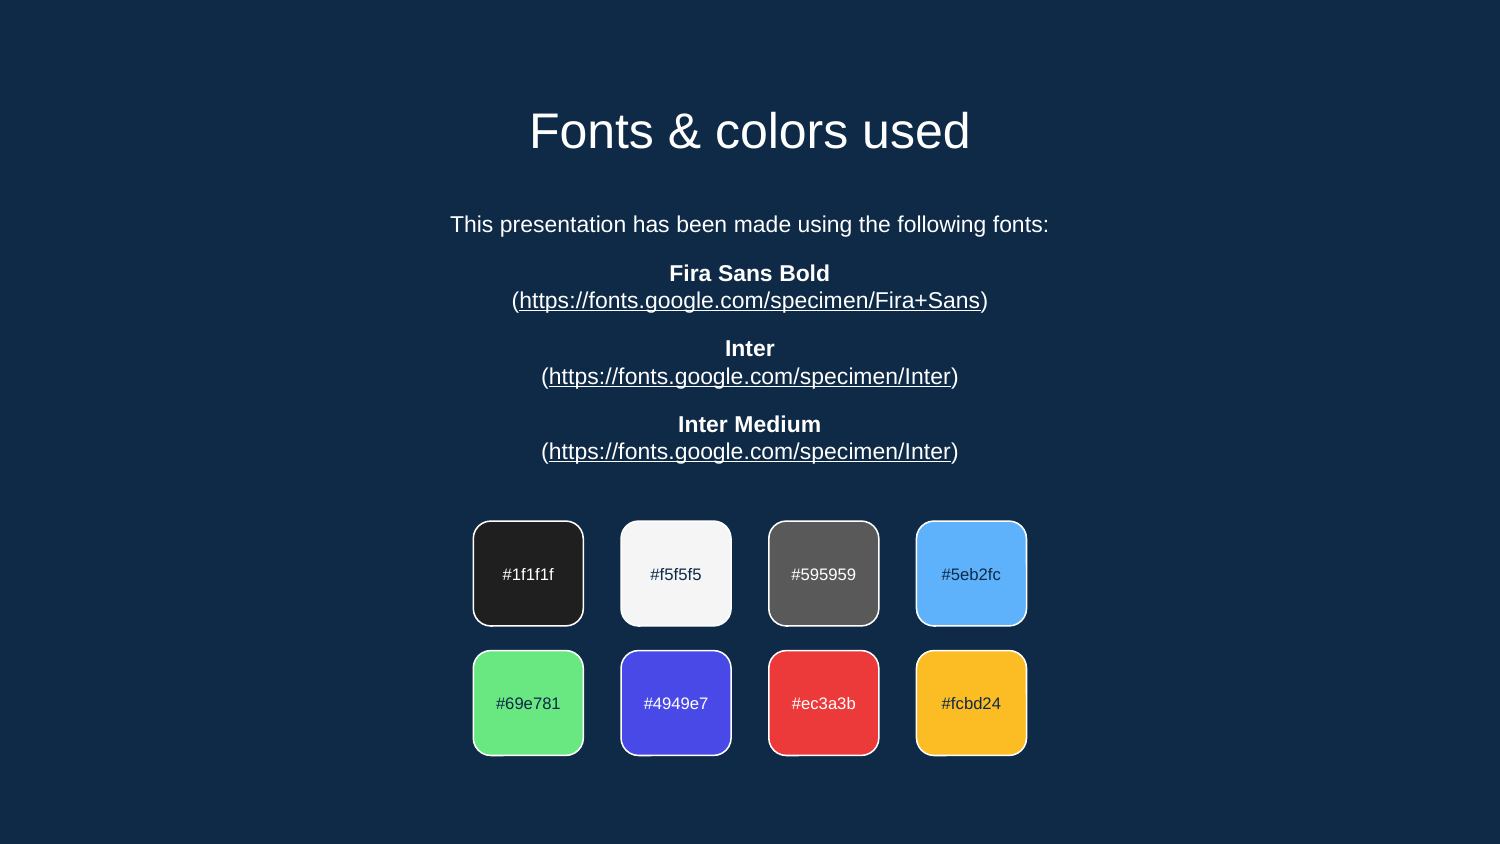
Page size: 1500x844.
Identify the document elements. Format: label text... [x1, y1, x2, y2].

text_box [621, 521, 732, 542]
text_box #f5f5f5 [621, 542, 732, 605]
text_box #fcbd24 [916, 672, 1027, 734]
text_box [916, 734, 1027, 756]
text_box [916, 605, 1027, 626]
text_box [916, 650, 1027, 672]
text_box [916, 521, 1027, 542]
text_box #69e781 [473, 672, 584, 734]
text_box [621, 605, 732, 626]
text_box [768, 734, 879, 756]
text_box [473, 605, 584, 626]
text_box #ec3a3b [768, 672, 879, 734]
text_box [768, 605, 879, 626]
text_box #1f1f1f [473, 542, 584, 605]
title Fonts & colors used [117, 83, 1383, 163]
text_box [621, 650, 732, 672]
text_box [473, 734, 584, 756]
text_box #5eb2fc [916, 542, 1027, 605]
text_box [768, 650, 879, 672]
text_box #4949e7 [621, 672, 732, 734]
text_box [473, 521, 584, 542]
text_box [621, 734, 732, 756]
text_box [473, 650, 584, 672]
text_box #595959 [768, 542, 879, 605]
text_box This presentation has been made using the following fonts: Fira Sans Bold (https://fonts.google.com/specimen/Fira+Sans) Inter (https://fonts.google.com/specimen/Inter) Inter Medium (https://fonts.google.com/specimen/Inter) [117, 194, 1383, 478]
text_box [768, 521, 879, 542]
